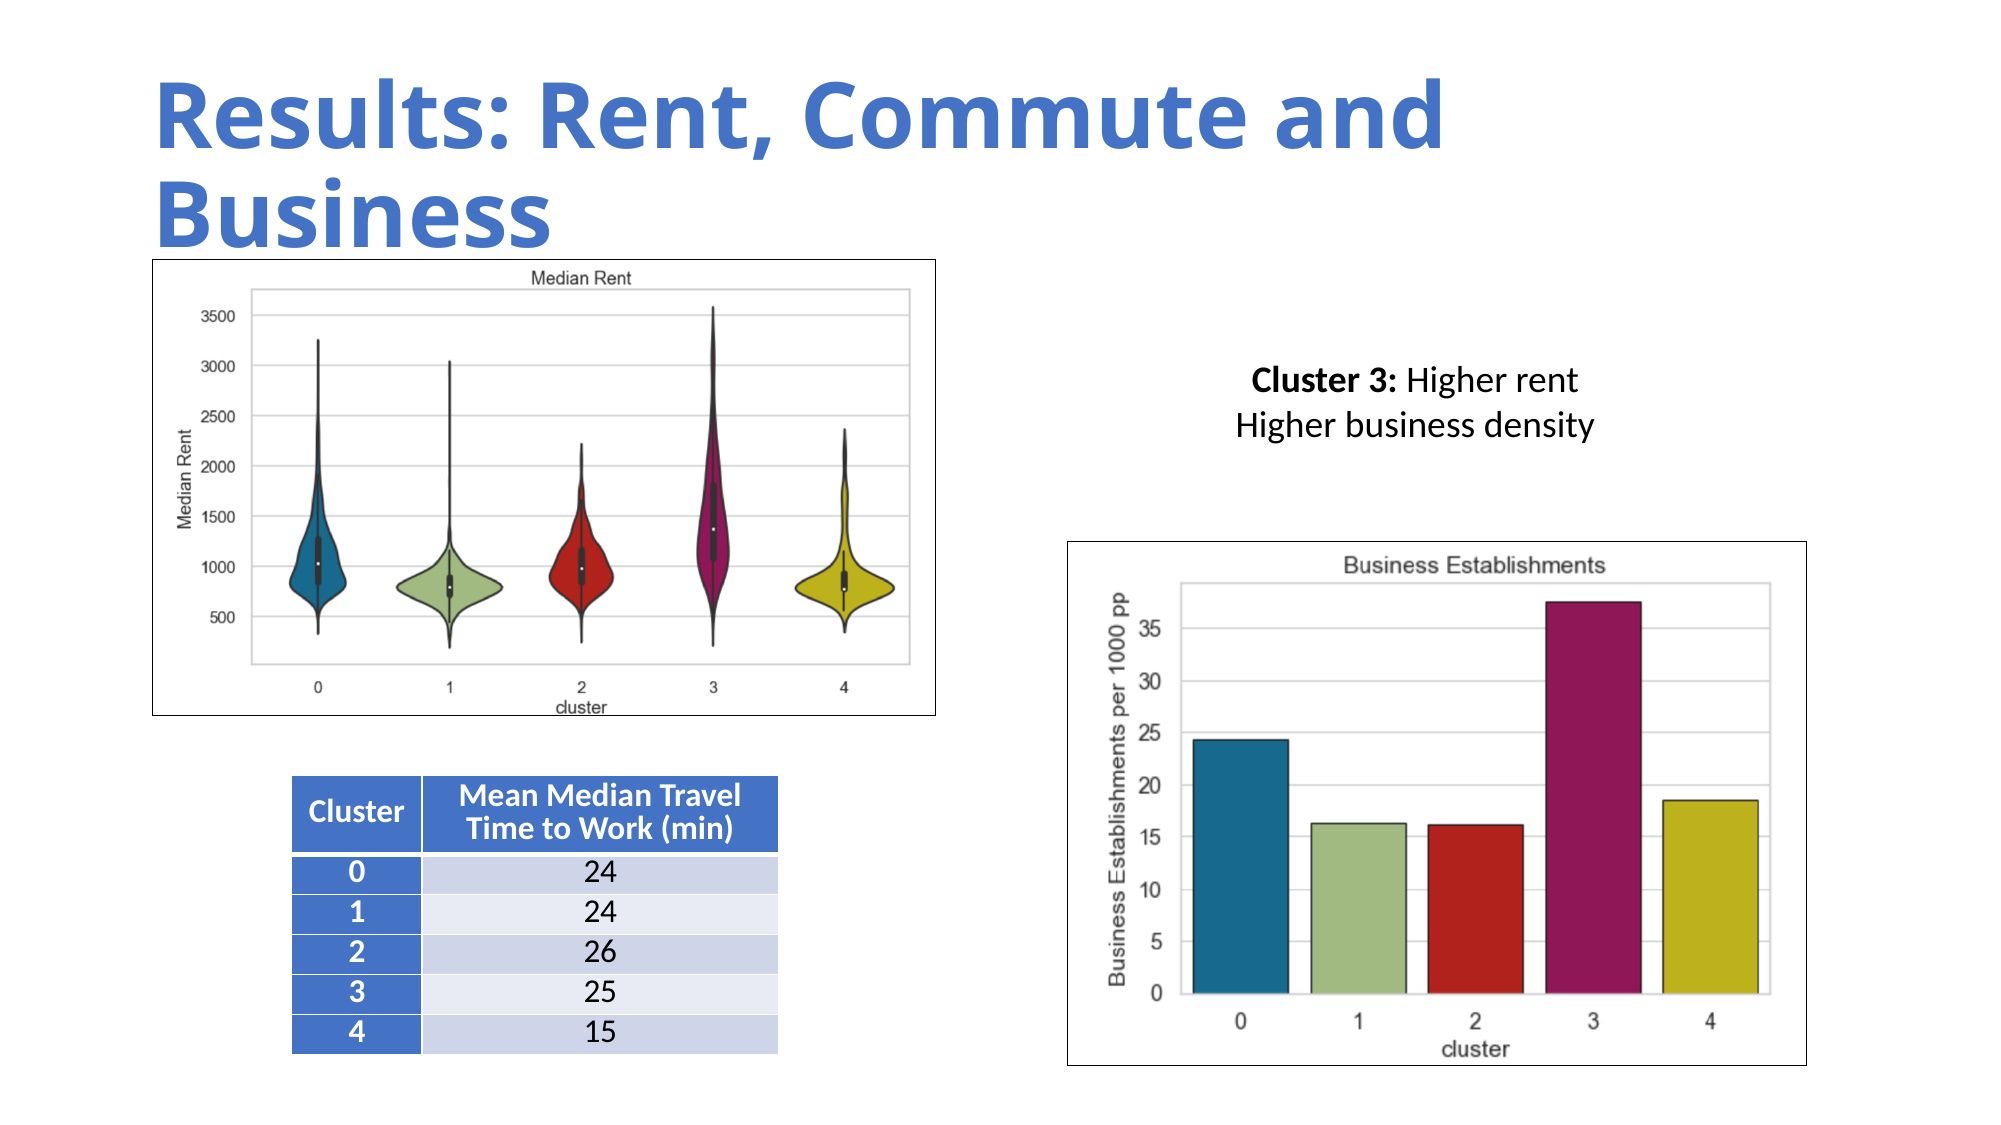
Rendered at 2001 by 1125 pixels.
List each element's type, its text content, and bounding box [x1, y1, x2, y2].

picture [1067, 540, 1807, 1066]
table_cell 2 [292, 935, 421, 974]
table_cell 26 [423, 935, 778, 974]
table_cell 24 [423, 857, 778, 894]
table_cell 15 [423, 1015, 778, 1054]
table_header Mean Median Travel Time to Work (min) [423, 776, 778, 852]
table_cell 25 [423, 975, 778, 1014]
text_box Cluster 3: Higher rent Higher business density [1220, 348, 1611, 453]
title Results: Rent, Commute and Business [137, 59, 1863, 278]
table_cell 24 [423, 895, 778, 934]
table_cell 0 [292, 857, 421, 894]
picture [152, 259, 936, 716]
table_cell 1 [292, 895, 421, 934]
table_cell 4 [292, 1015, 421, 1054]
table_header Cluster [292, 776, 421, 852]
table_cell 3 [292, 975, 421, 1014]
